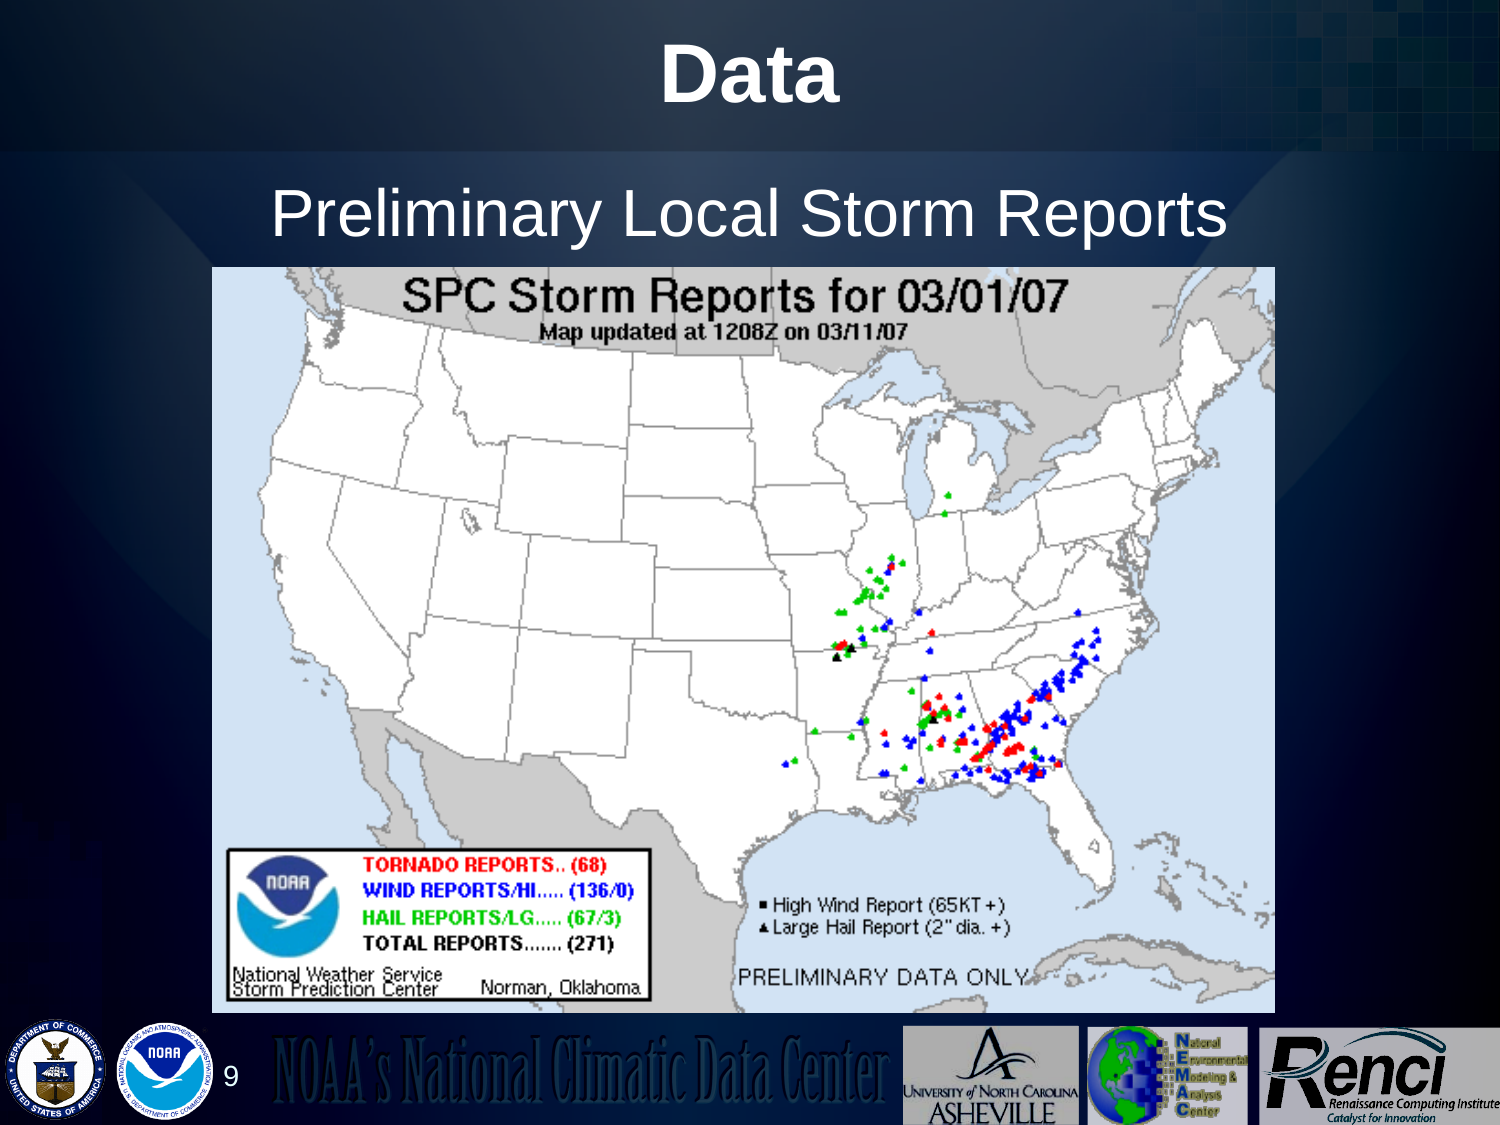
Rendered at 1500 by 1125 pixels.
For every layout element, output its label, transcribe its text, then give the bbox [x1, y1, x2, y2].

list Preliminary Local Storm Reports [74, 162, 1426, 1006]
title Data [74, 12, 1426, 126]
picture [112, 1018, 217, 1123]
picture [212, 267, 1276, 1013]
picture [0, 1015, 110, 1125]
